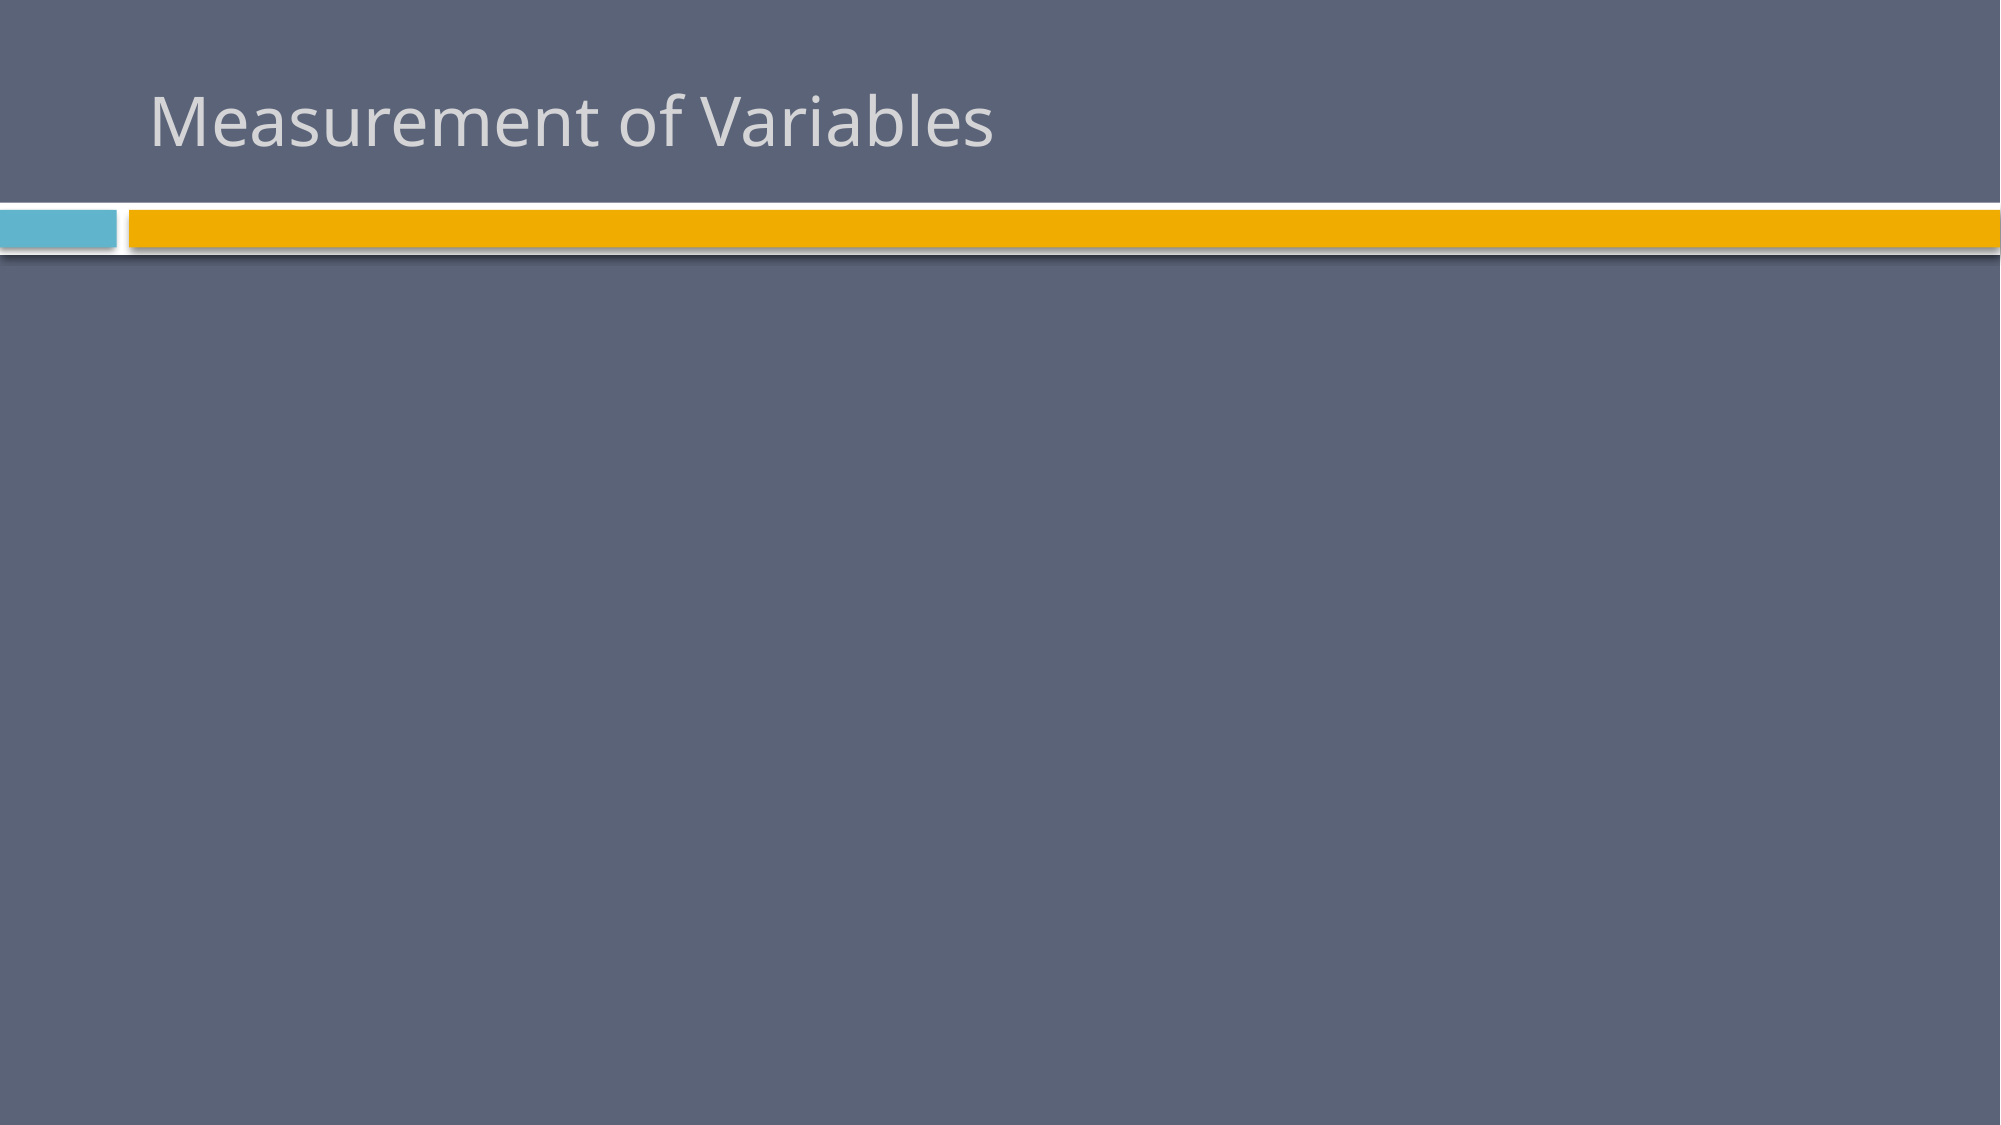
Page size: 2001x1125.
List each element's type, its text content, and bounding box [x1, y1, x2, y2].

title Measurement of Variables [133, 37, 1918, 201]
